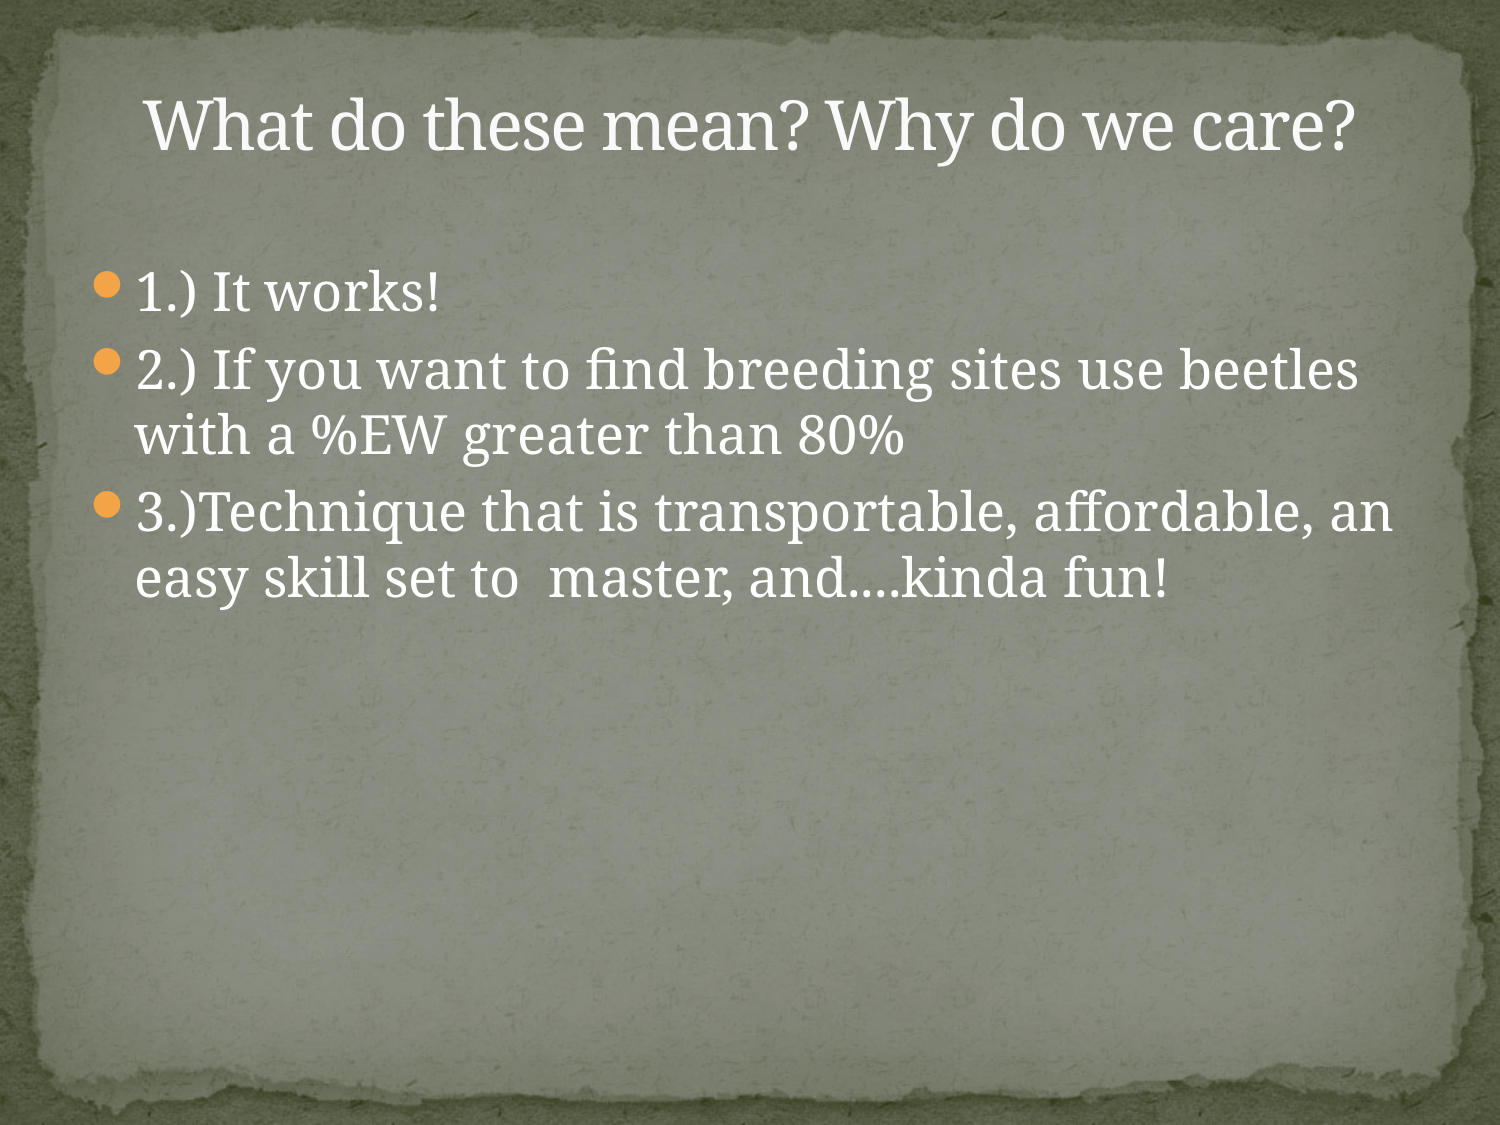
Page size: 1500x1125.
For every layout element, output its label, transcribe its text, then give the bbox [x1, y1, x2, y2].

list 1.) It works! 2.) If you want to find breeding sites use beetles with a %EW greater than 80% 3.)Technique that is transportable, affordable, an easy skill set to master, and....kinda fun! [75, 249, 1425, 1000]
title What do these mean? Why do we care? [74, 24, 1425, 173]
